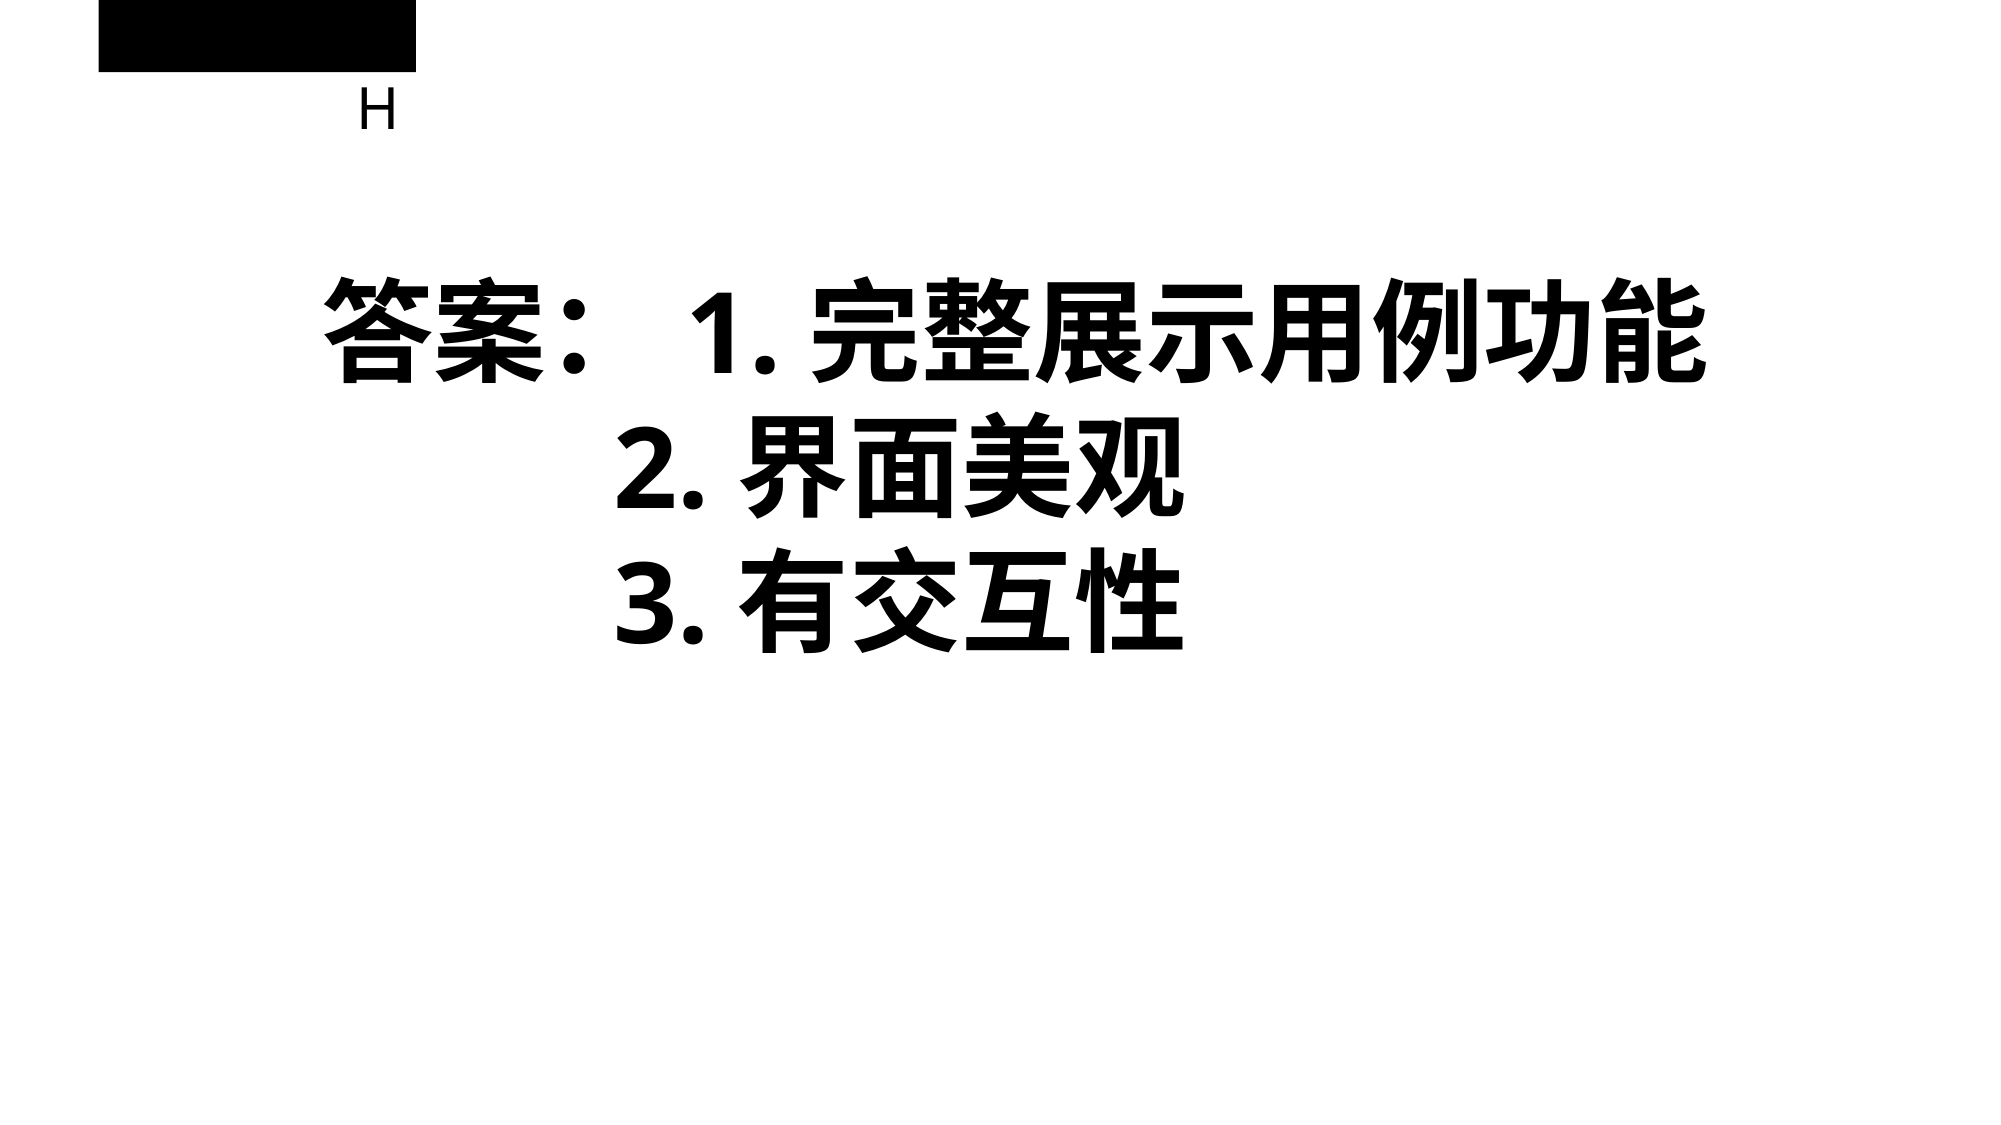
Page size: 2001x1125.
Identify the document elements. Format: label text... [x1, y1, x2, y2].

text_box 答案：1.完整展示用例功能 2.界面美观 3.有交互性 [306, 253, 1750, 673]
text_box BANDWITH [91, 0, 415, 149]
